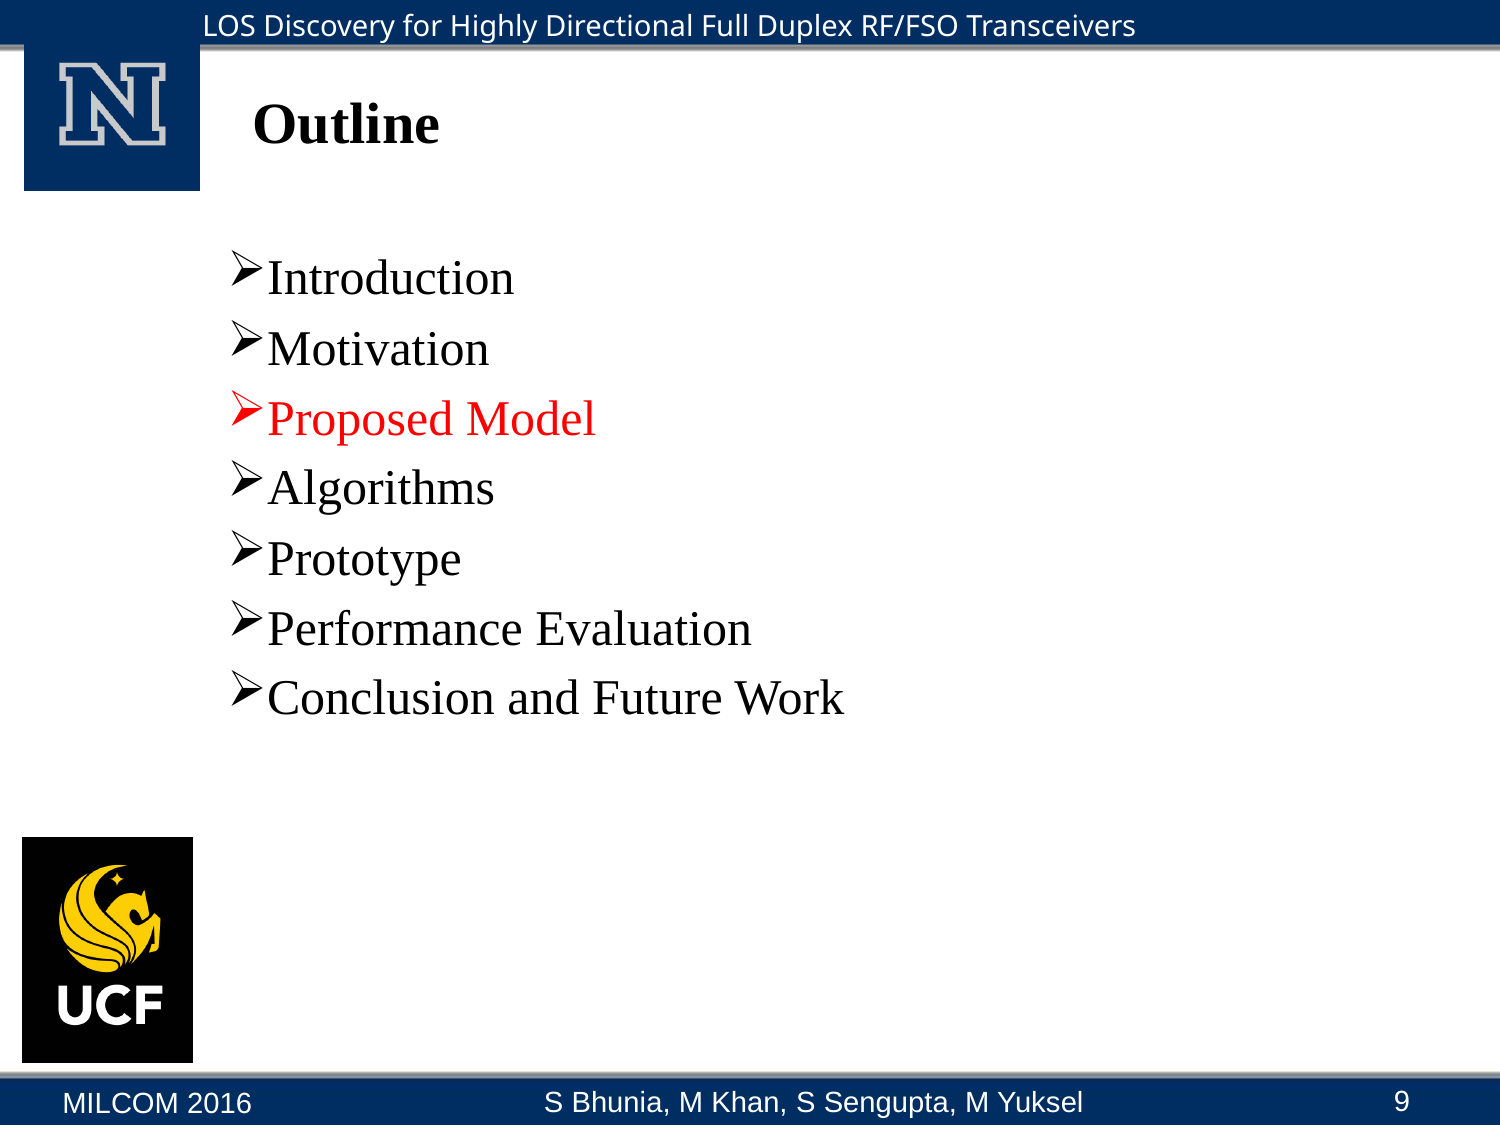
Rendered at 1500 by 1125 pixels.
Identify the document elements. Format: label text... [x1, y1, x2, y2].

picture [1064, 1098, 1072, 1103]
title Outline [237, 62, 1450, 188]
picture [1064, 1105, 1074, 1110]
list Introduction Motivation Proposed Model Algorithms Prototype Performance Evaluation Conclusion and Future Work [212, 237, 1450, 1038]
picture [0, 837, 1500, 1125]
slide_number 9 [1074, 1074, 1426, 1125]
picture [0, 0, 1500, 191]
